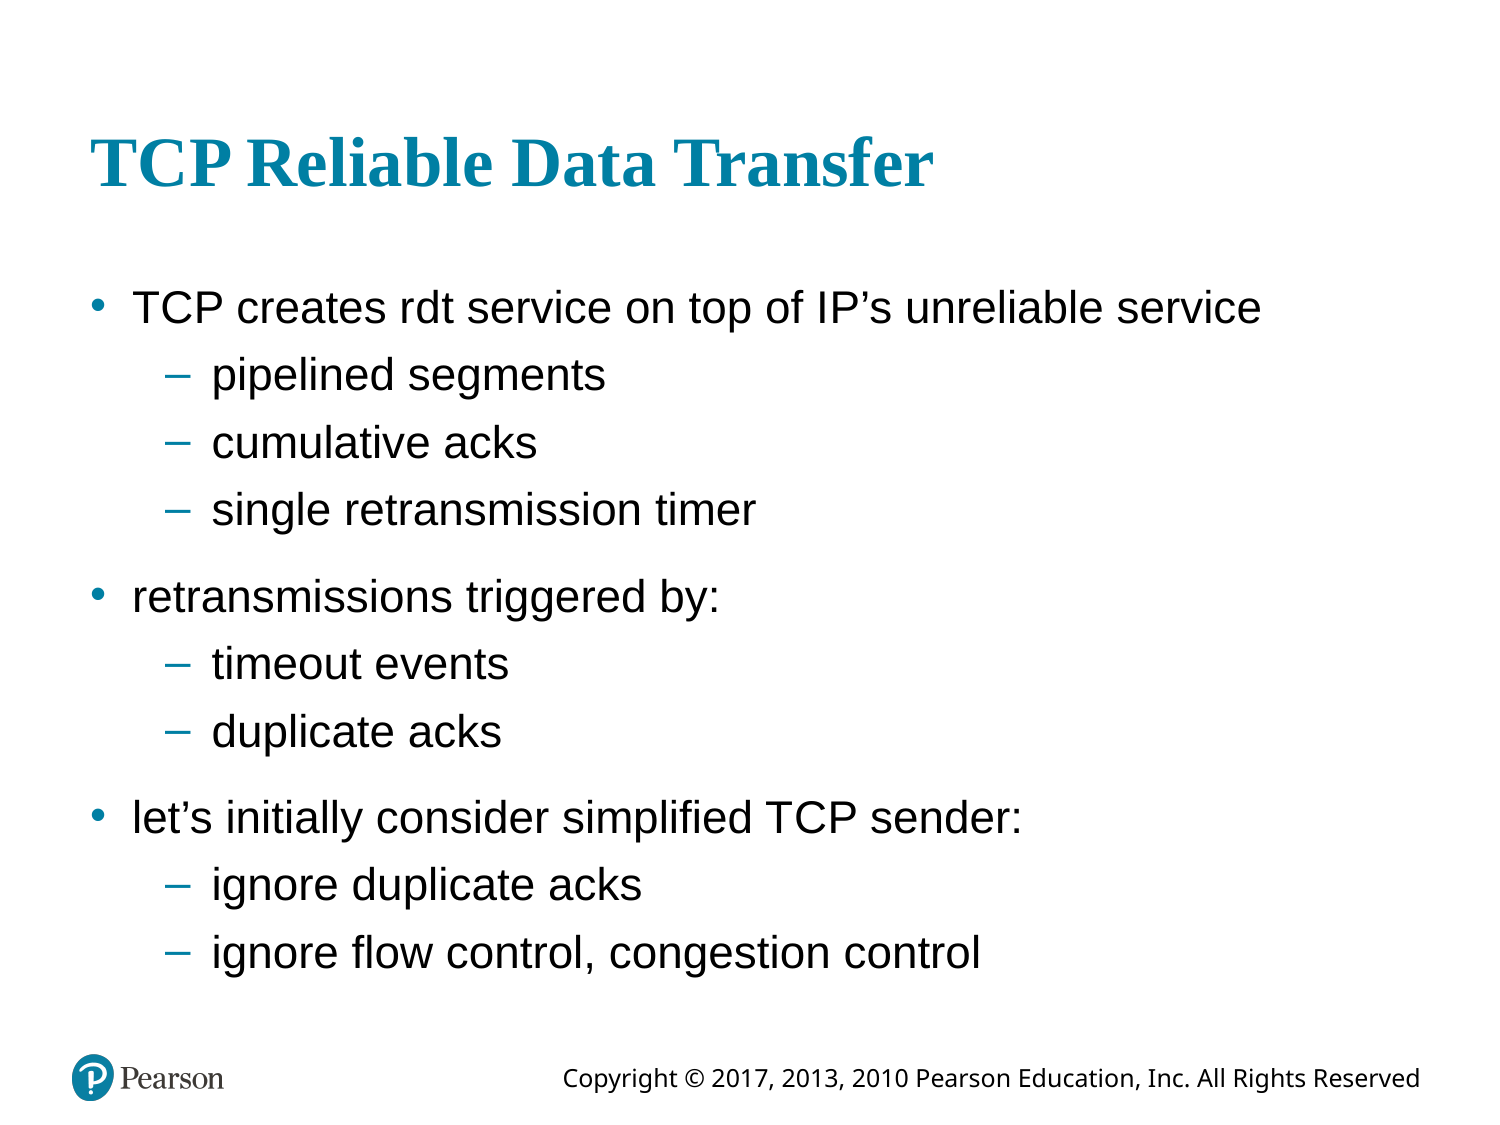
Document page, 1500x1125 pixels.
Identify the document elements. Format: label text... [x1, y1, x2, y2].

picture [72, 1087, 83, 1101]
title T C P Reliable Data Transfer [75, 0, 1425, 216]
picture [80, 1063, 106, 1088]
picture [98, 1054, 224, 1101]
picture [72, 1054, 88, 1070]
list T C P creates r d t service on top of I P’s unreliable service pipelined segments cumulative acks single retransmission timer retransmissions triggered by: timeout events duplicate acks let’s initially consider simplified T C P sender: ignore duplicate acks ignore flow control, congestion control [75, 262, 1425, 993]
